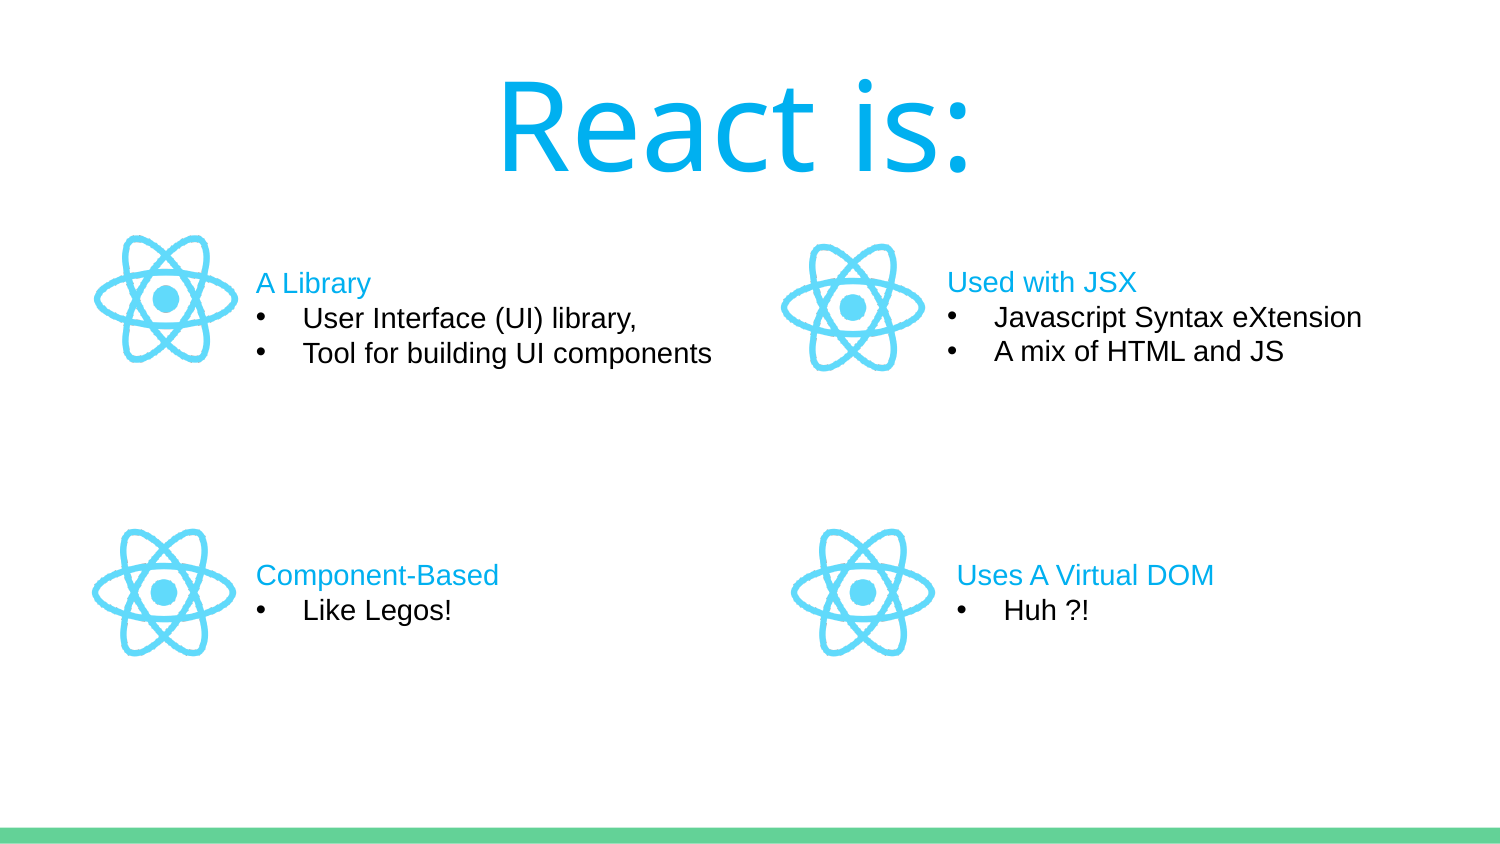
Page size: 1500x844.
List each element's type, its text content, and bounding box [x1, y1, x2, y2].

title React is: [35, 47, 1434, 174]
text_box A Library User Interface (UI) library, Tool for building UI components [293, 256, 724, 377]
picture [39, 505, 287, 680]
picture [281, 572, 287, 583]
picture [729, 220, 977, 395]
text_box Component-Based Like Legos! [291, 549, 734, 634]
picture [739, 505, 986, 680]
text_box Used with JSX Javascript Syntax eXtension A mix of HTML and JS [981, 255, 1475, 376]
picture [41, 211, 289, 387]
text_box Uses A Virtual DOM Huh ?! [991, 549, 1484, 634]
